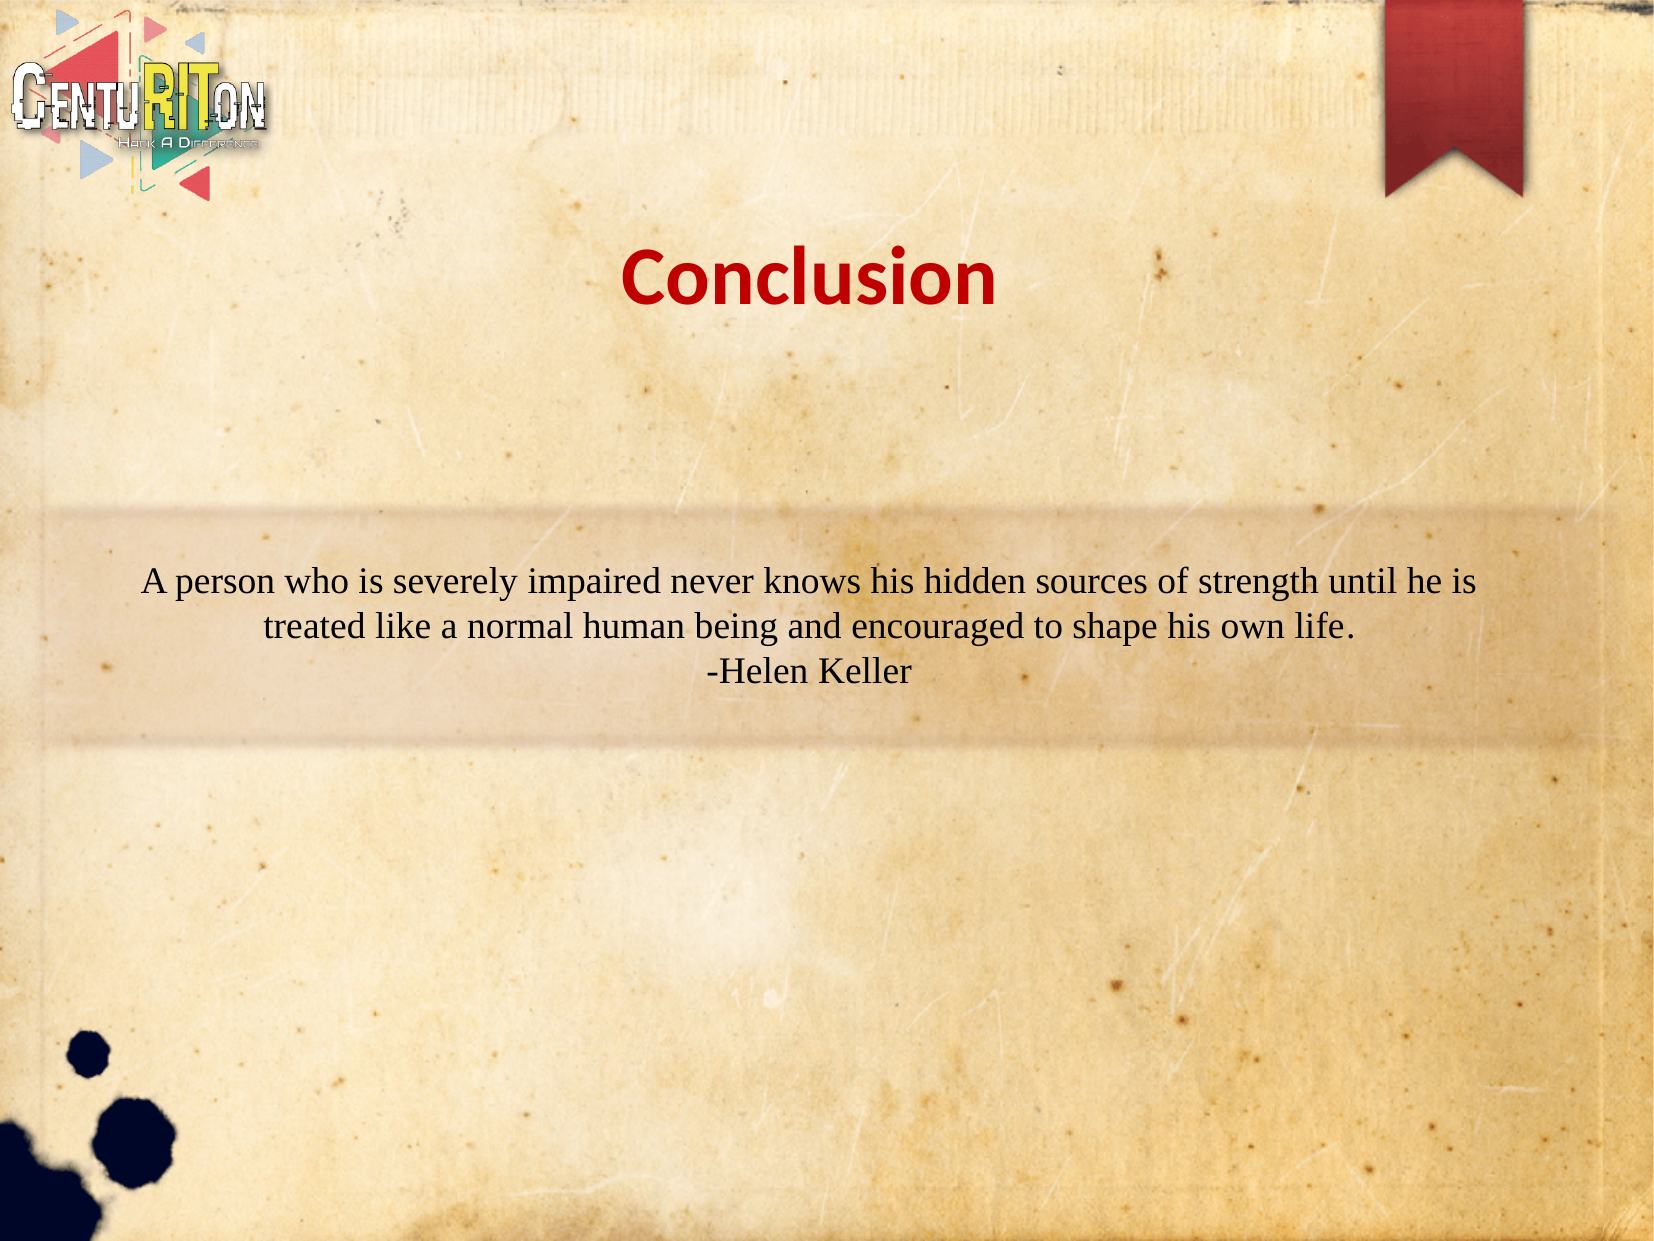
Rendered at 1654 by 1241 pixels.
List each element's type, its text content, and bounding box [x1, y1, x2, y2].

text_box Conclusion [607, 213, 1014, 329]
title A person who is severely impaired never knows his hidden sources of strength until he is treated like a normal human being and encouraged to shape his own life. -Helen Keller [89, 519, 1530, 727]
picture [0, 0, 1654, 1241]
